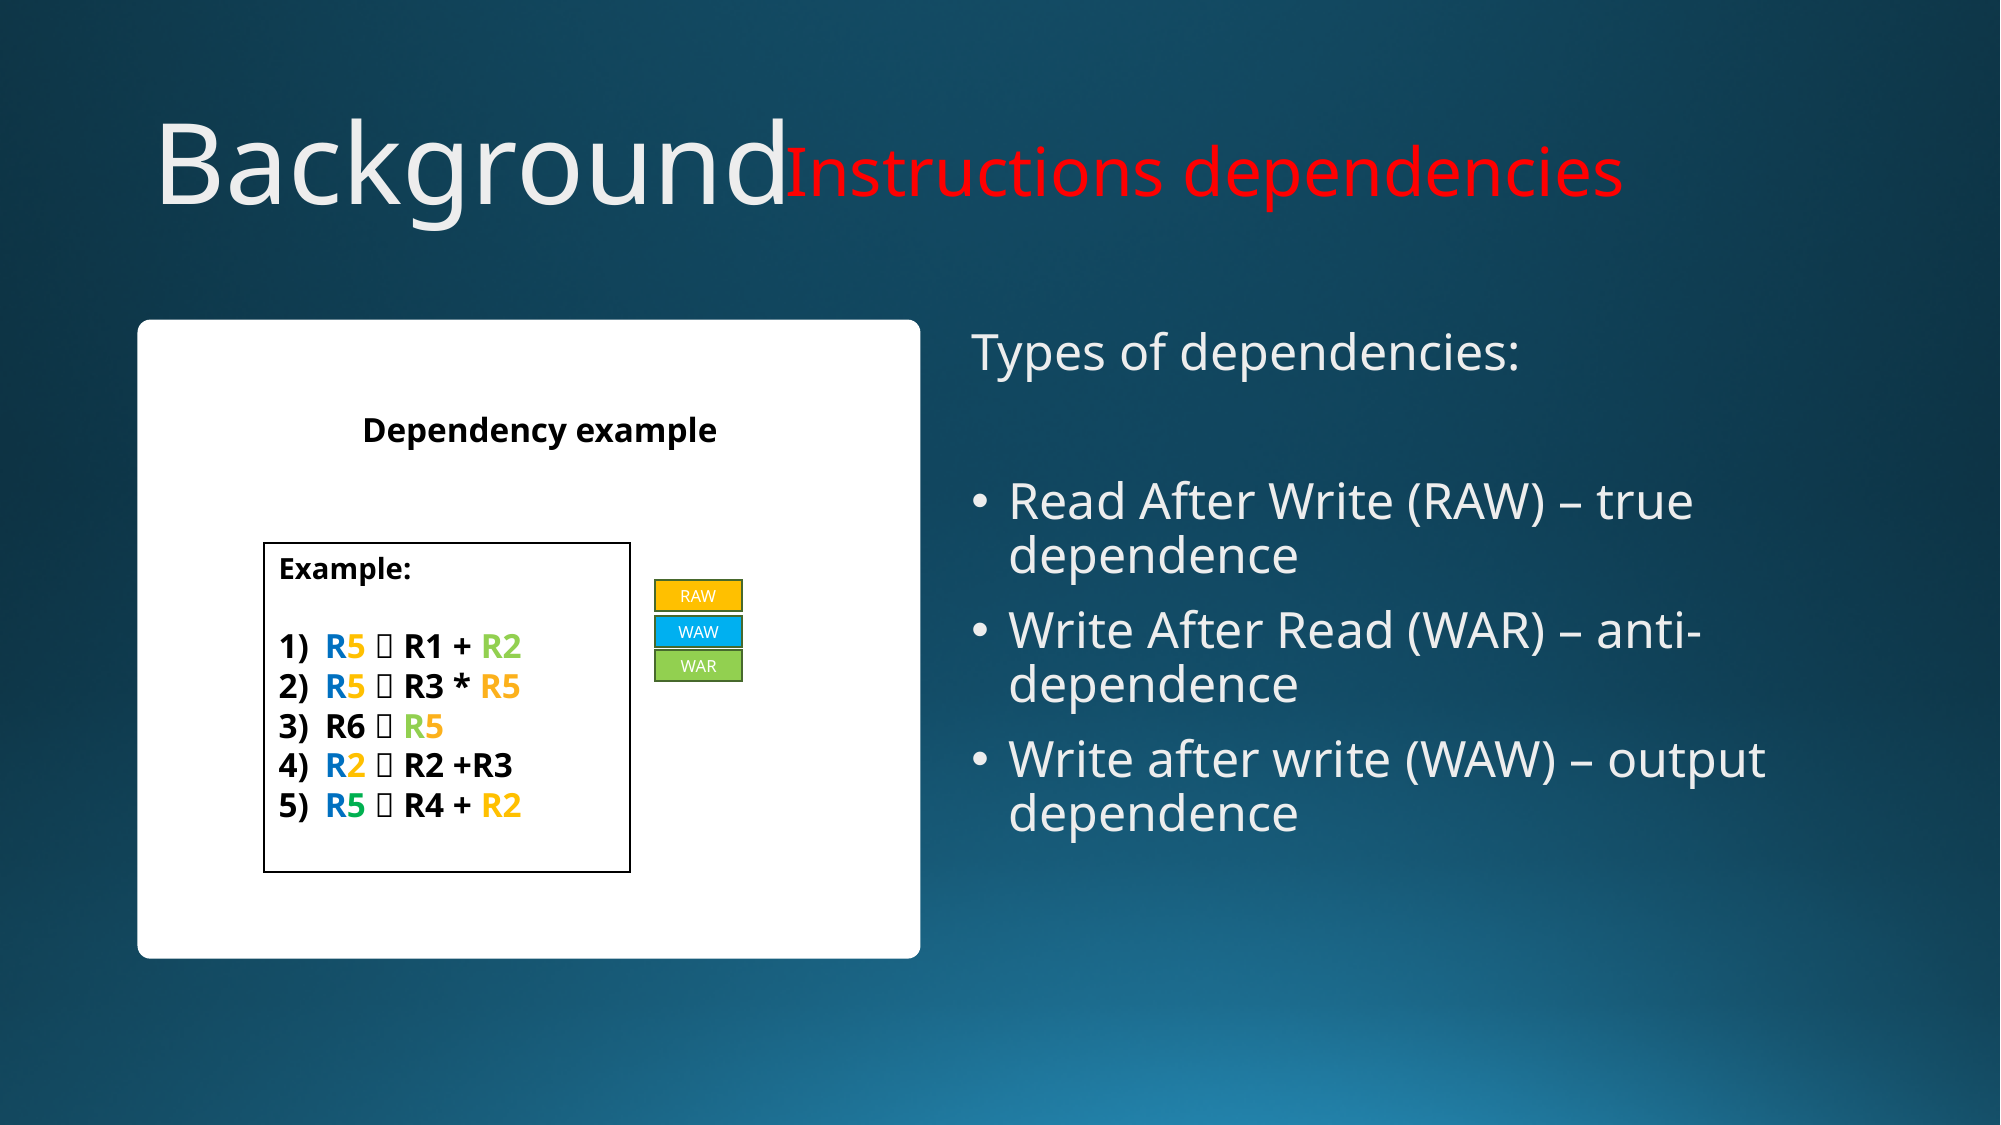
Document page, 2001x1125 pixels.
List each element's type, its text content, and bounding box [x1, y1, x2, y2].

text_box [228, 401, 801, 872]
text_box [0, 0, 2000, 1125]
text_box [136, 318, 922, 960]
title Background [137, 59, 1863, 278]
list Types of dependencies: Read After Write (RAW) – true dependence Write After Read (WAR) – anti-dependence Write after write (WAW) – output dependence [956, 319, 1971, 1014]
text_box Instructions dependencies [770, 100, 1718, 249]
